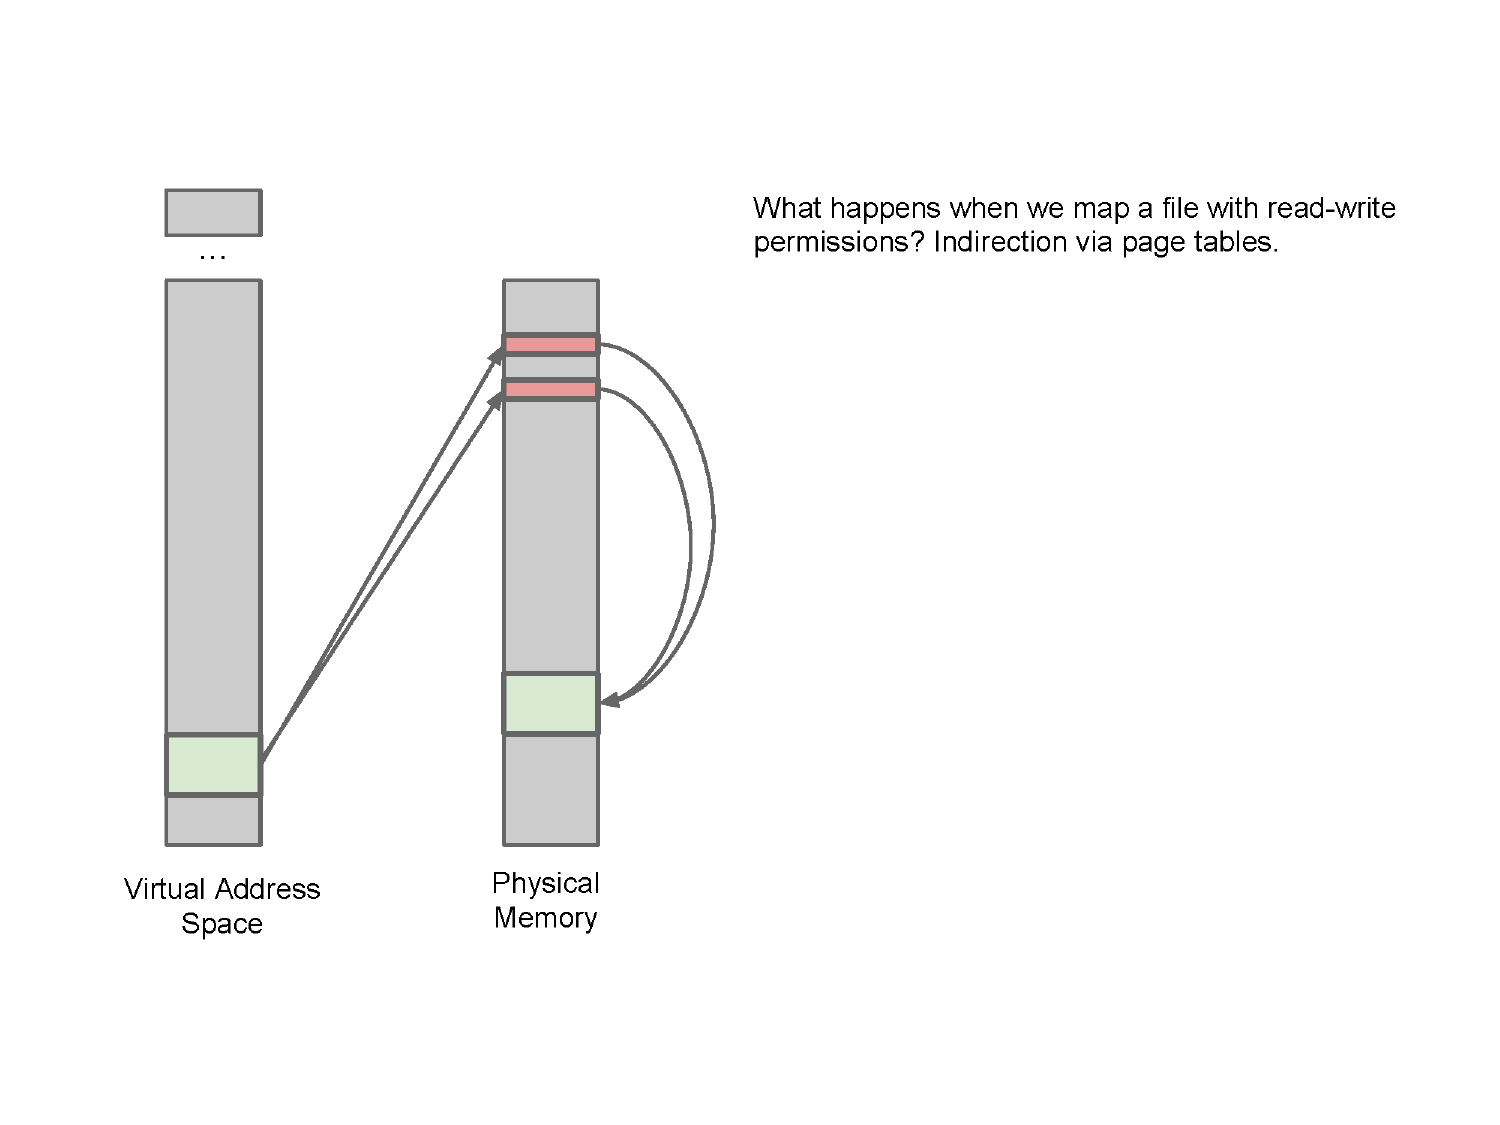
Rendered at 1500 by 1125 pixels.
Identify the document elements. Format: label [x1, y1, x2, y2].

picture [0, 128, 1500, 973]
